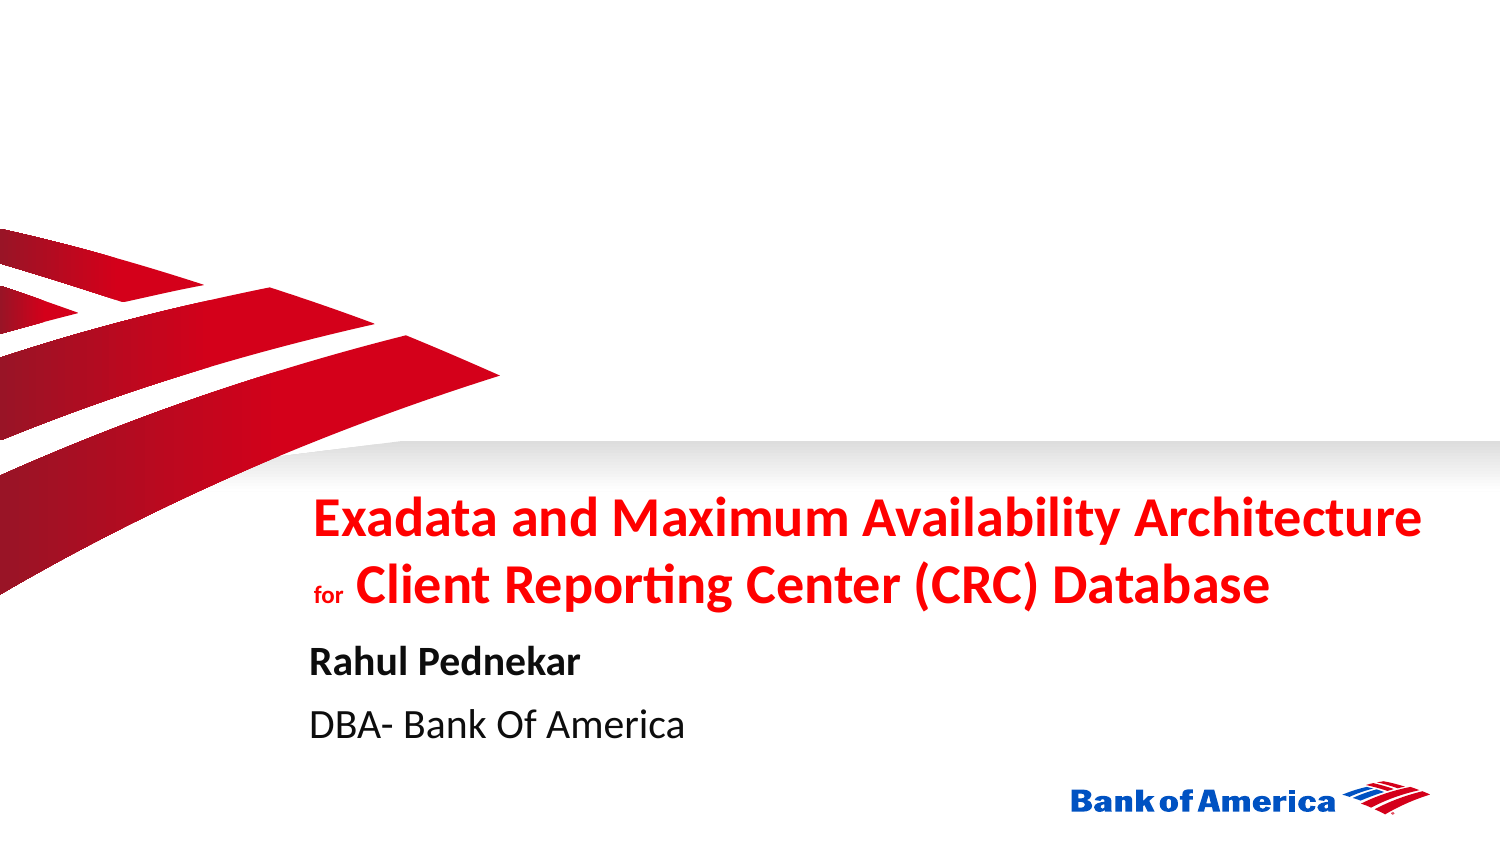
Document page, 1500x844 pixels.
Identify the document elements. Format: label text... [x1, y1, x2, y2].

text_box Exadata and Maximum Availability Architecture for Client Reporting Center (CRC) Database [299, 472, 1473, 623]
subtitle Rahul Pednekar DBA- Bank Of America [293, 626, 1431, 812]
